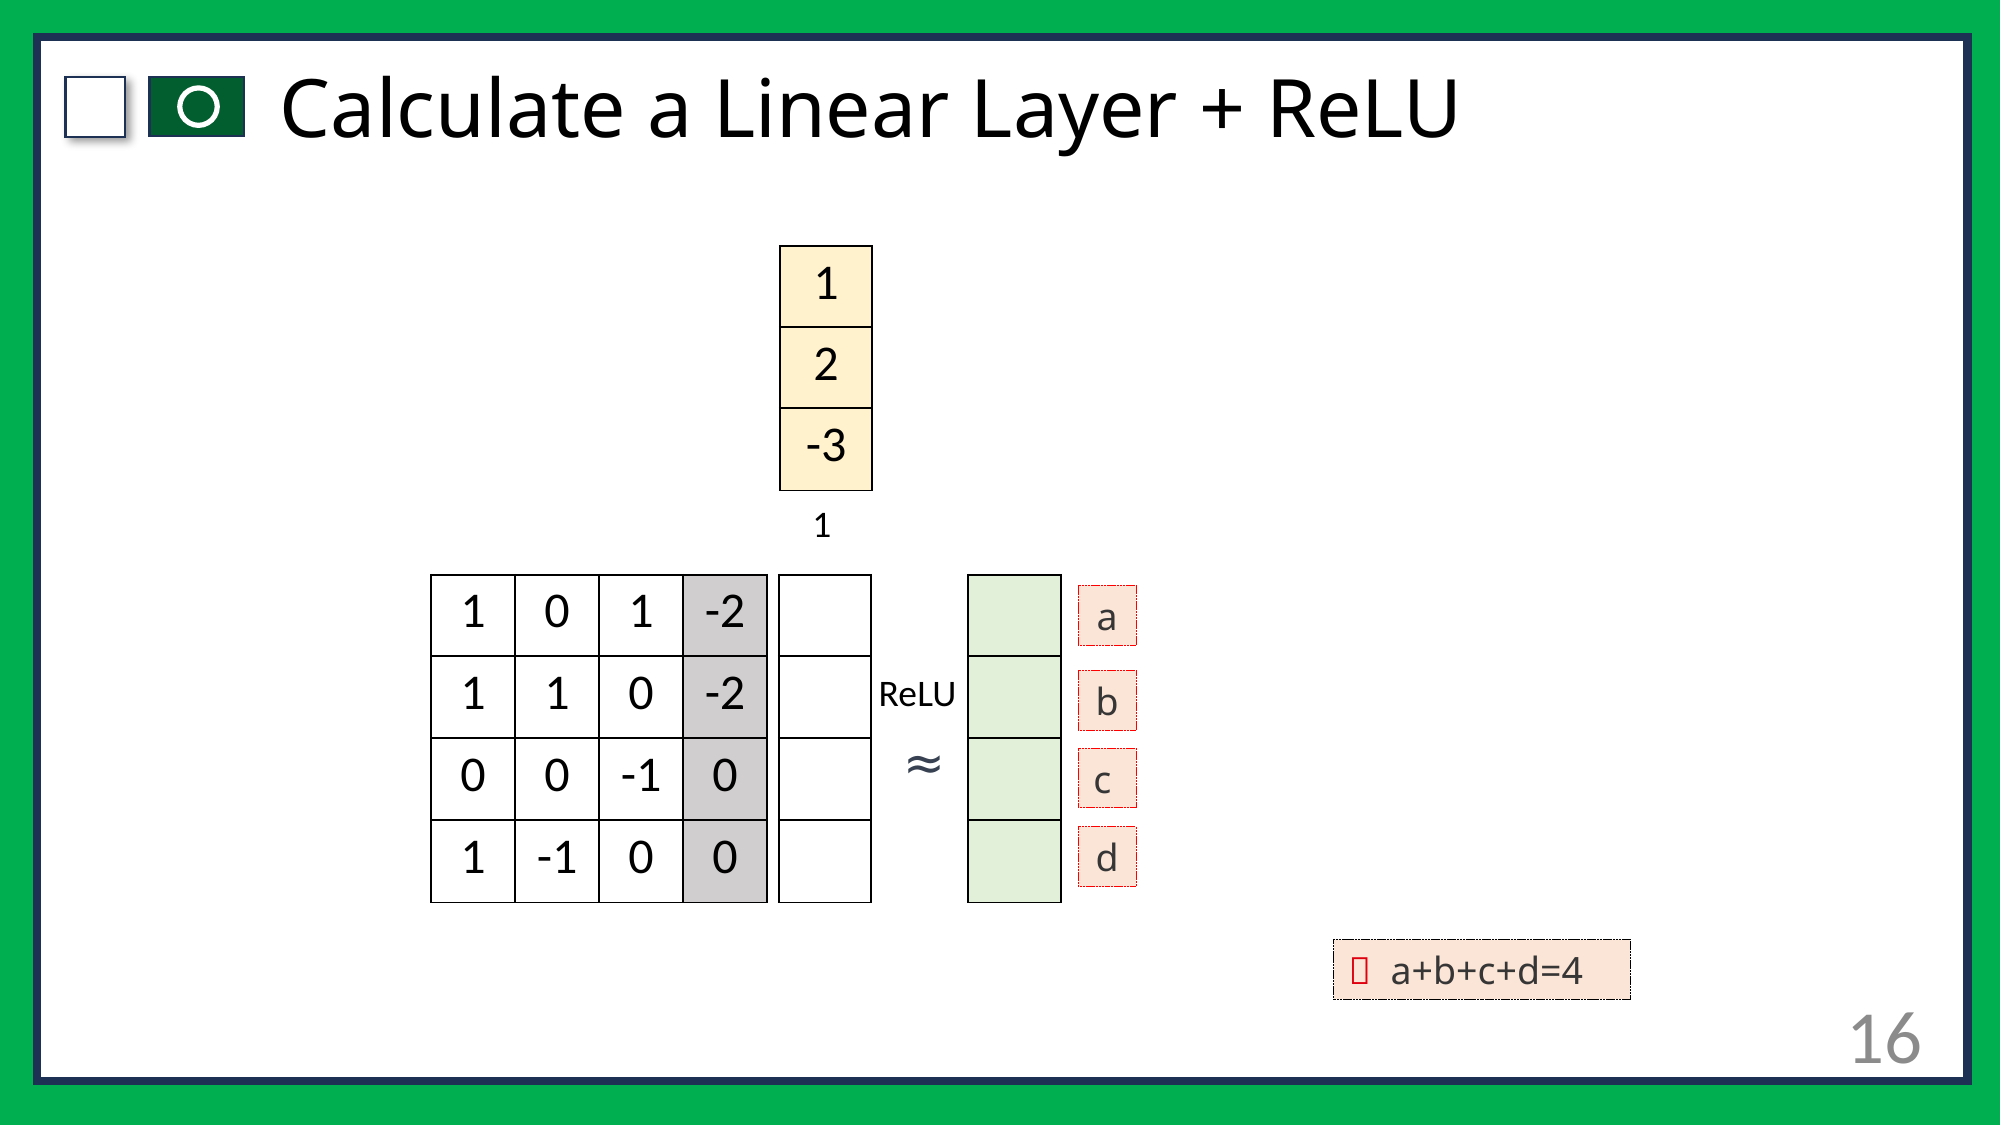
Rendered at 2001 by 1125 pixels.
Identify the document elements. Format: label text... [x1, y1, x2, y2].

table_cell 1 [516, 657, 598, 737]
table_cell [969, 821, 1060, 902]
text_box c [1078, 748, 1137, 808]
table_cell -3 [781, 409, 871, 490]
table_cell -1 [516, 821, 598, 902]
table_cell [969, 657, 1060, 737]
text_box 1 [797, 492, 847, 553]
table_cell [780, 739, 870, 819]
table_cell -1 [600, 739, 682, 819]
table_header [969, 576, 1060, 655]
table_cell 0 [684, 739, 766, 819]
table_cell 1 [432, 657, 514, 737]
table_cell 2 [781, 328, 871, 407]
table_cell 0 [600, 657, 682, 737]
title Calculate a Linear Layer + ReLU [265, 59, 1863, 163]
table_cell -2 [684, 657, 766, 737]
text_box d [1078, 826, 1137, 887]
table_header 0 [516, 576, 598, 655]
table_cell 0 [516, 739, 598, 819]
table_header 1 [781, 247, 871, 326]
table_header 1 [600, 576, 682, 655]
table_header 1 [432, 576, 514, 655]
text_box b [1078, 670, 1137, 731]
text_box a [1078, 585, 1137, 646]
table_cell 0 [684, 821, 766, 902]
text_box 🔑 a+b+c+d=4 [1333, 939, 1631, 1000]
table_cell 1 [432, 821, 514, 902]
table_cell 0 [432, 739, 514, 819]
table_cell [780, 821, 870, 902]
slide_number 16 [1750, 969, 1938, 1099]
table_cell [969, 739, 1060, 819]
table_header -2 [684, 576, 766, 655]
table_cell [780, 657, 870, 737]
text_box ≈ [889, 722, 942, 858]
table_cell 0 [600, 821, 682, 902]
table_header [780, 576, 870, 655]
text_box ReLU [863, 662, 973, 722]
